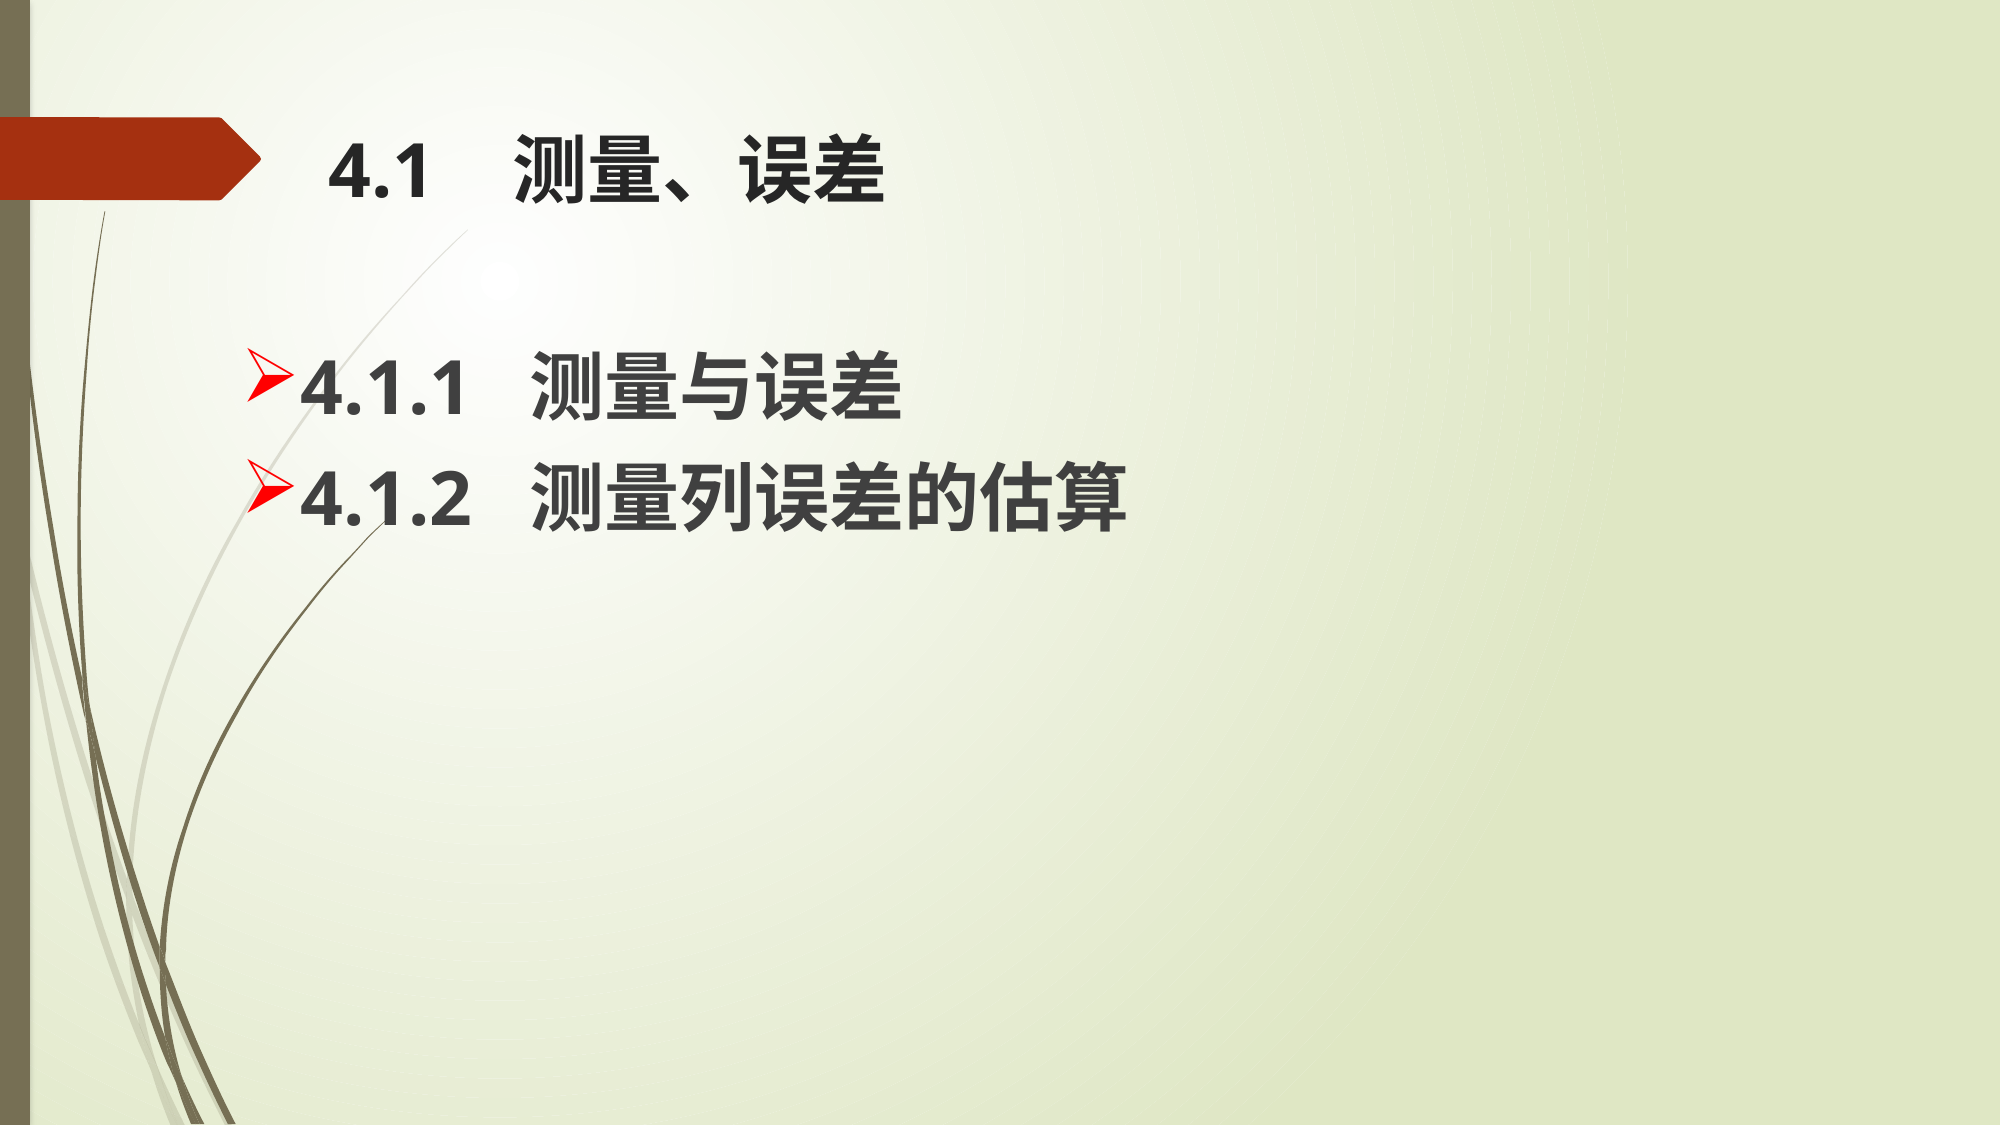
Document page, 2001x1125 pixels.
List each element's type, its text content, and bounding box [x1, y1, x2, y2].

title 4.1 测量、误差 [313, 115, 1589, 303]
list 4.1.1 测量与误差 4.1.2 测量列误差的估算 [226, 332, 1589, 809]
